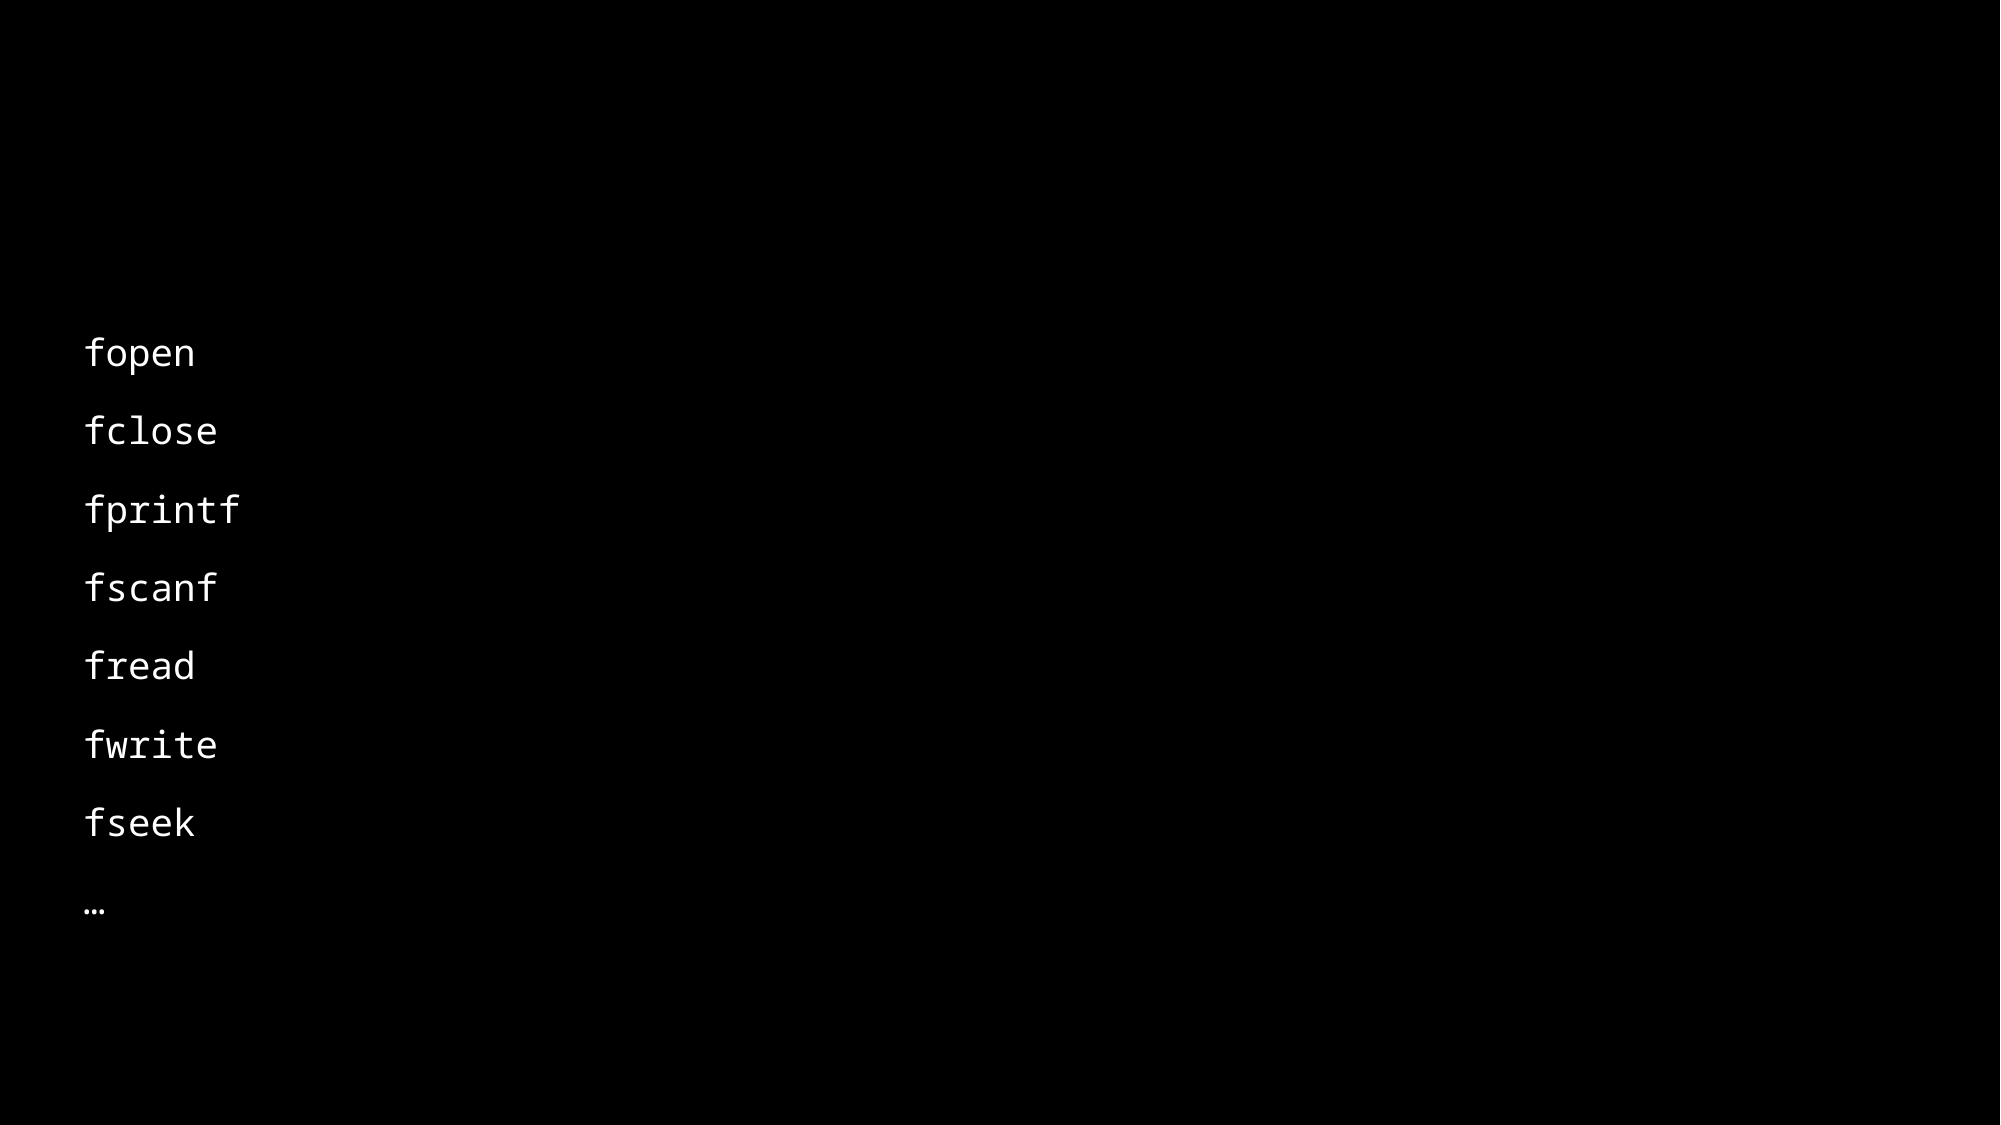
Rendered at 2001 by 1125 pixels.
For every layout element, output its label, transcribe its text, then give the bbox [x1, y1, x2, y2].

list fopen fclose fprintf fscanf fread fwrite fseek … [68, 252, 1932, 1000]
